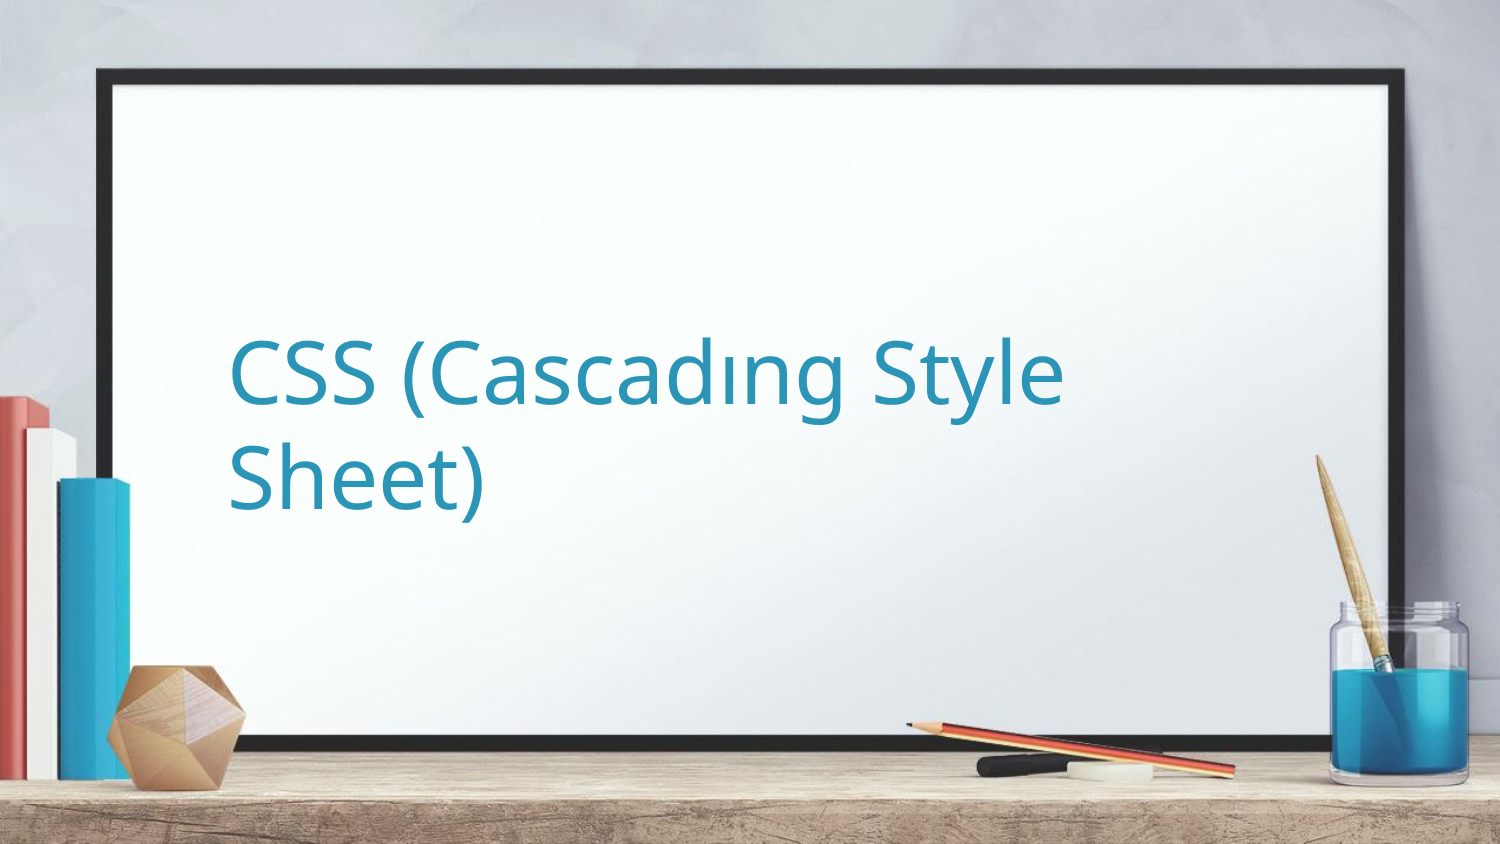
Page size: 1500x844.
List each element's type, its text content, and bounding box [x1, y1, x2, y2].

picture [0, 0, 1500, 844]
title CSS (Cascadıng Style Sheet) [212, 326, 1262, 517]
